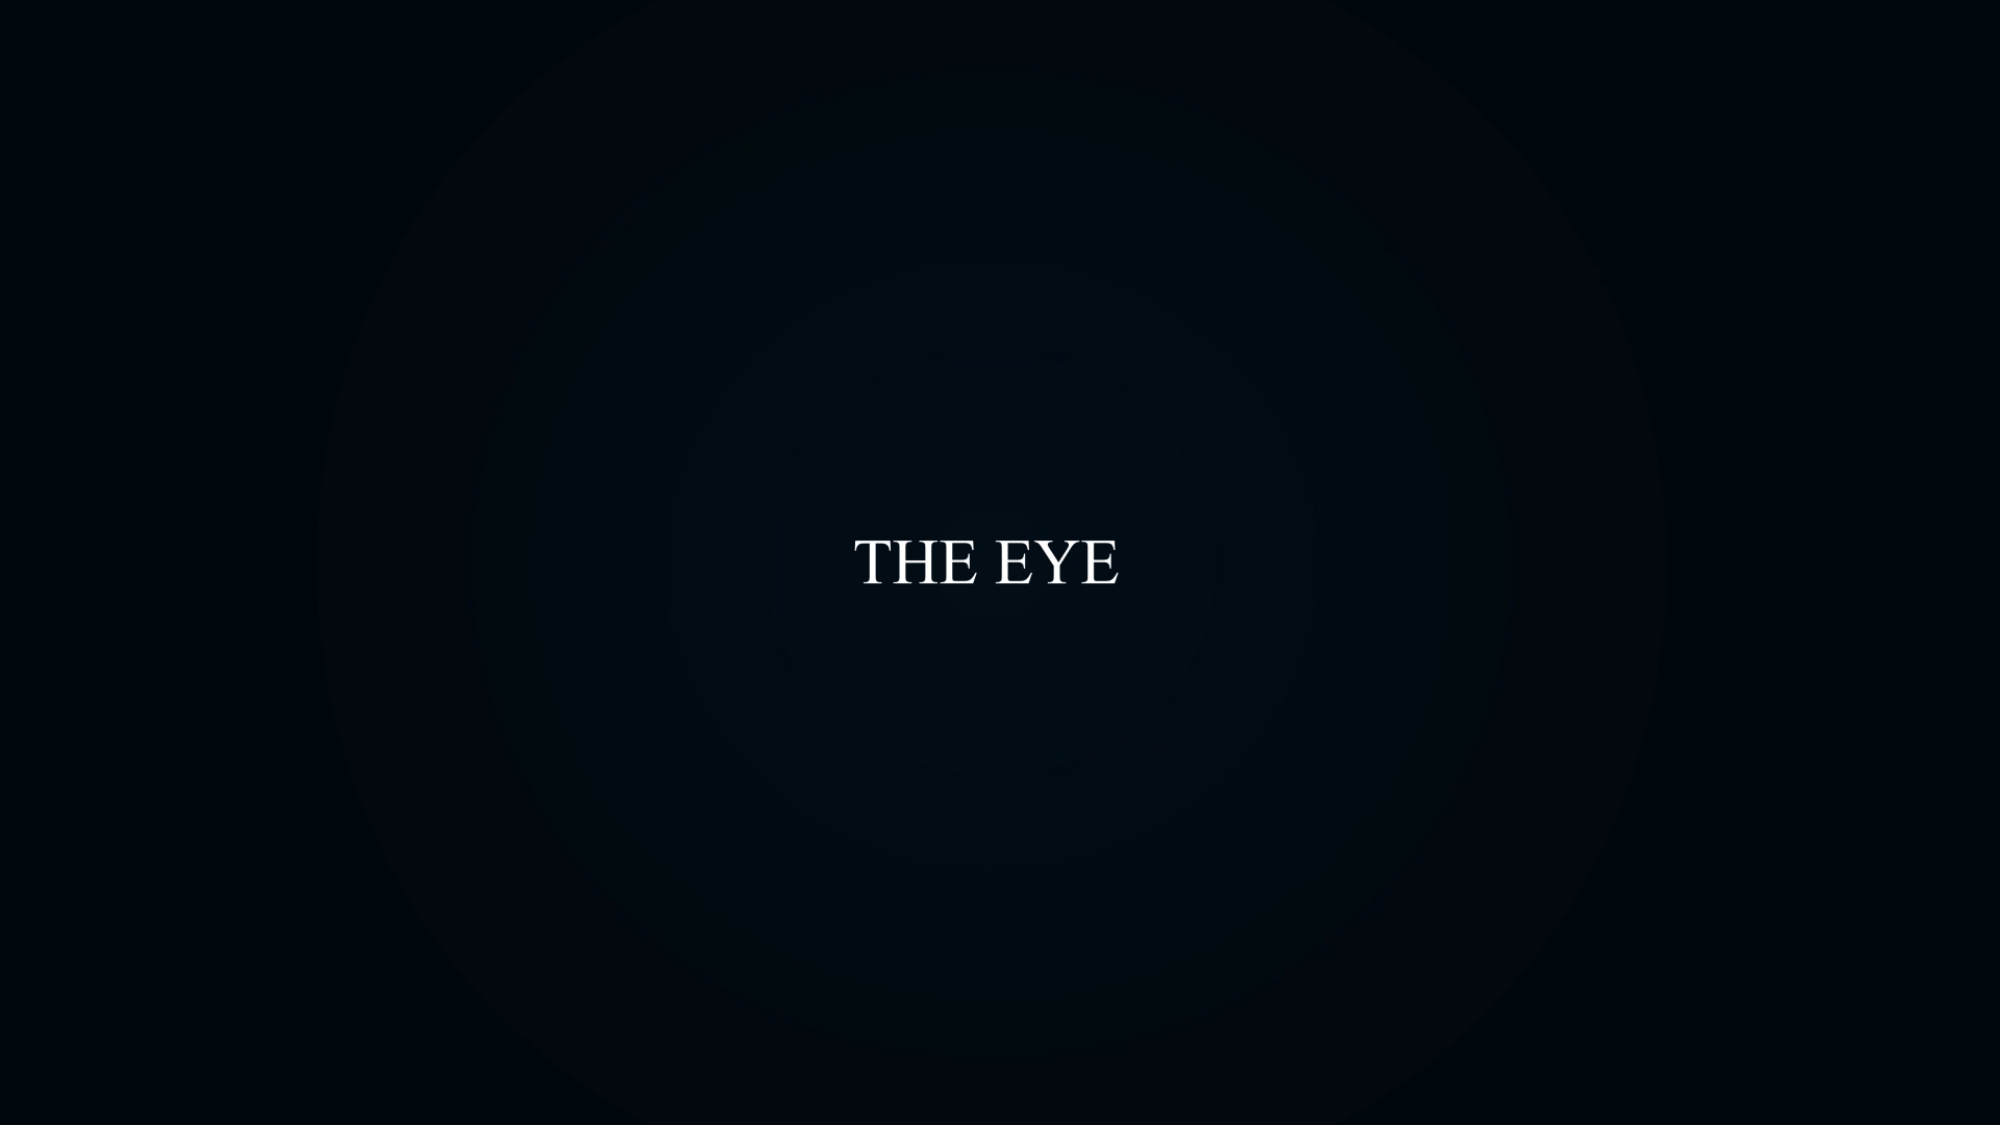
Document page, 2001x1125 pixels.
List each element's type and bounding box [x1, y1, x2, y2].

text_box [0, 0, 2000, 1125]
